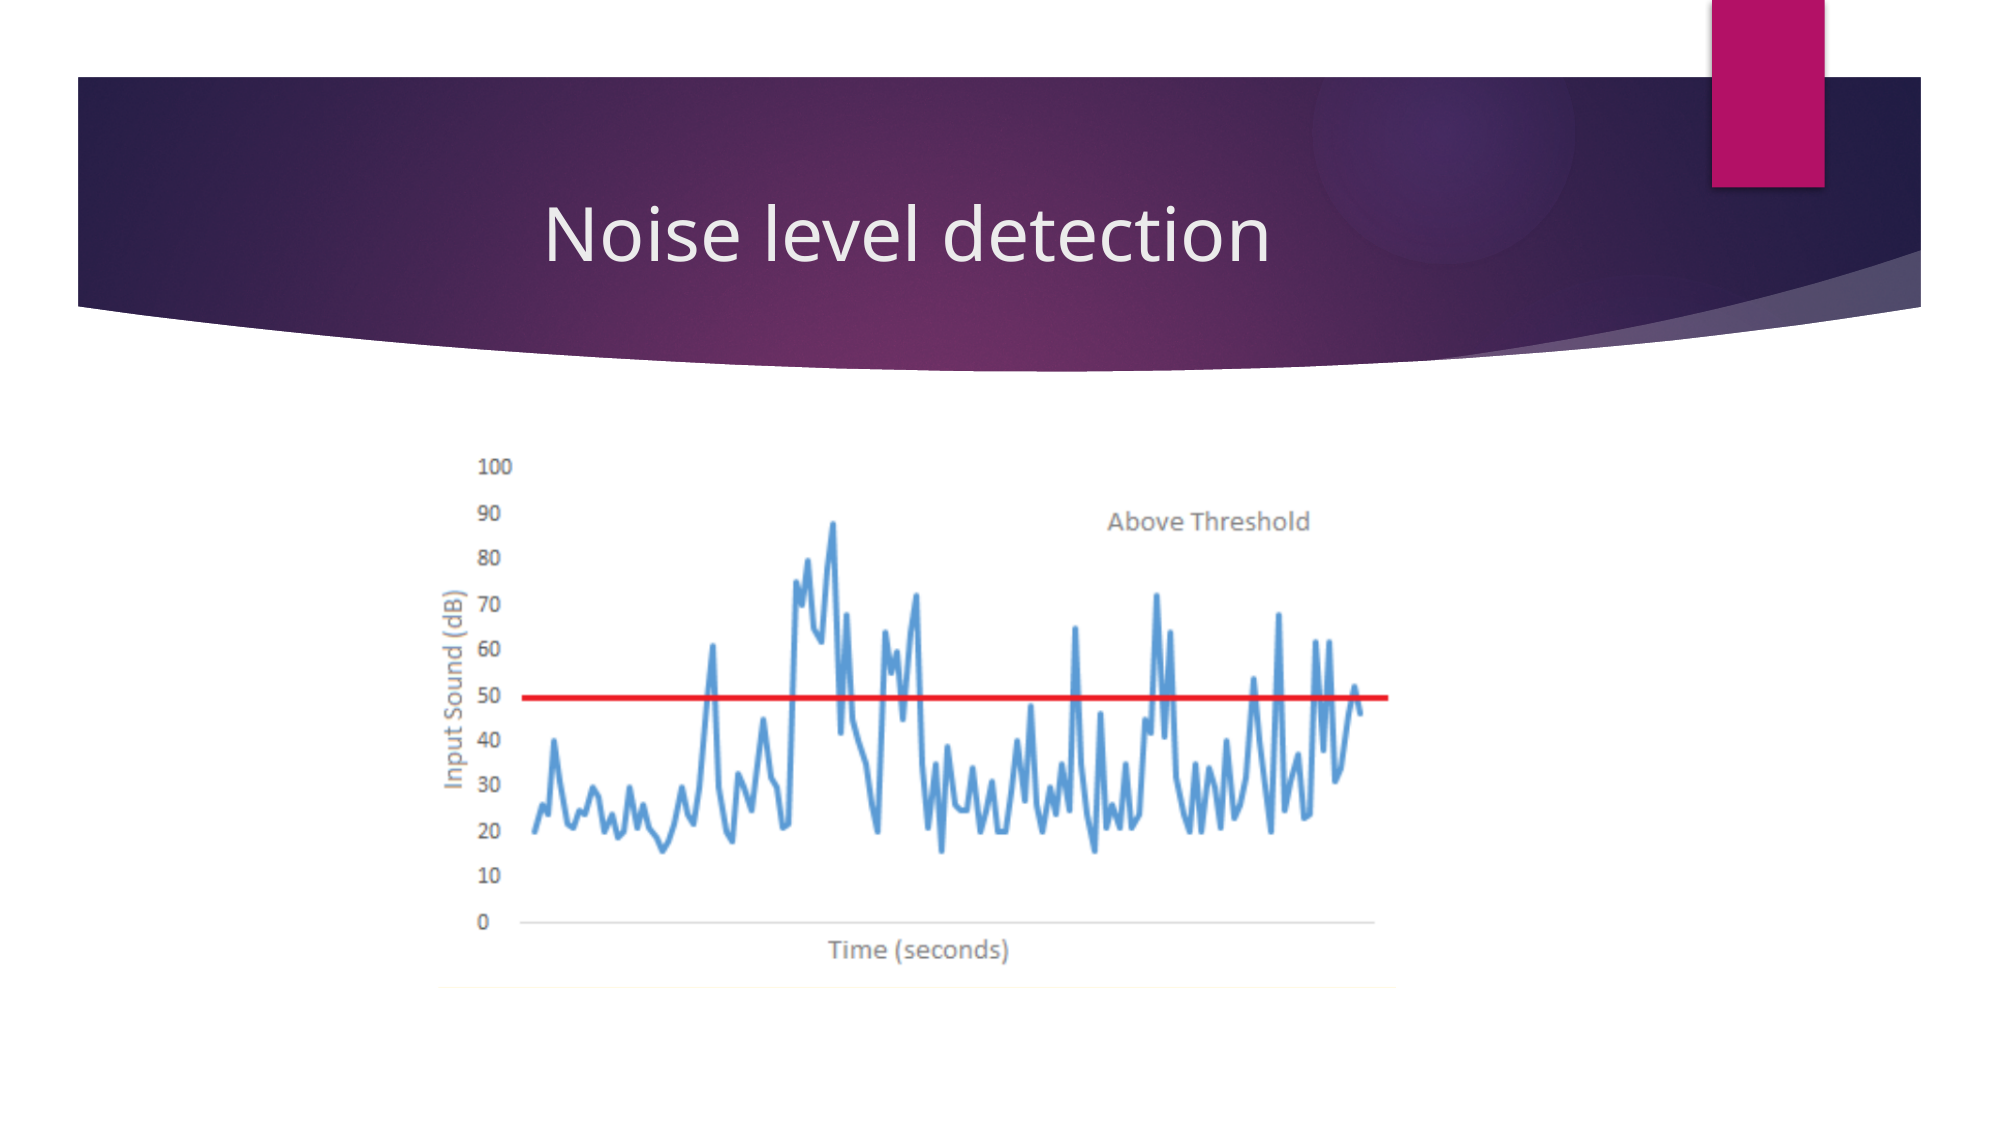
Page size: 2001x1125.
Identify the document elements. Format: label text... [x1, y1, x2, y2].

title Noise level detection [189, 159, 1627, 303]
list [430, 426, 1397, 988]
